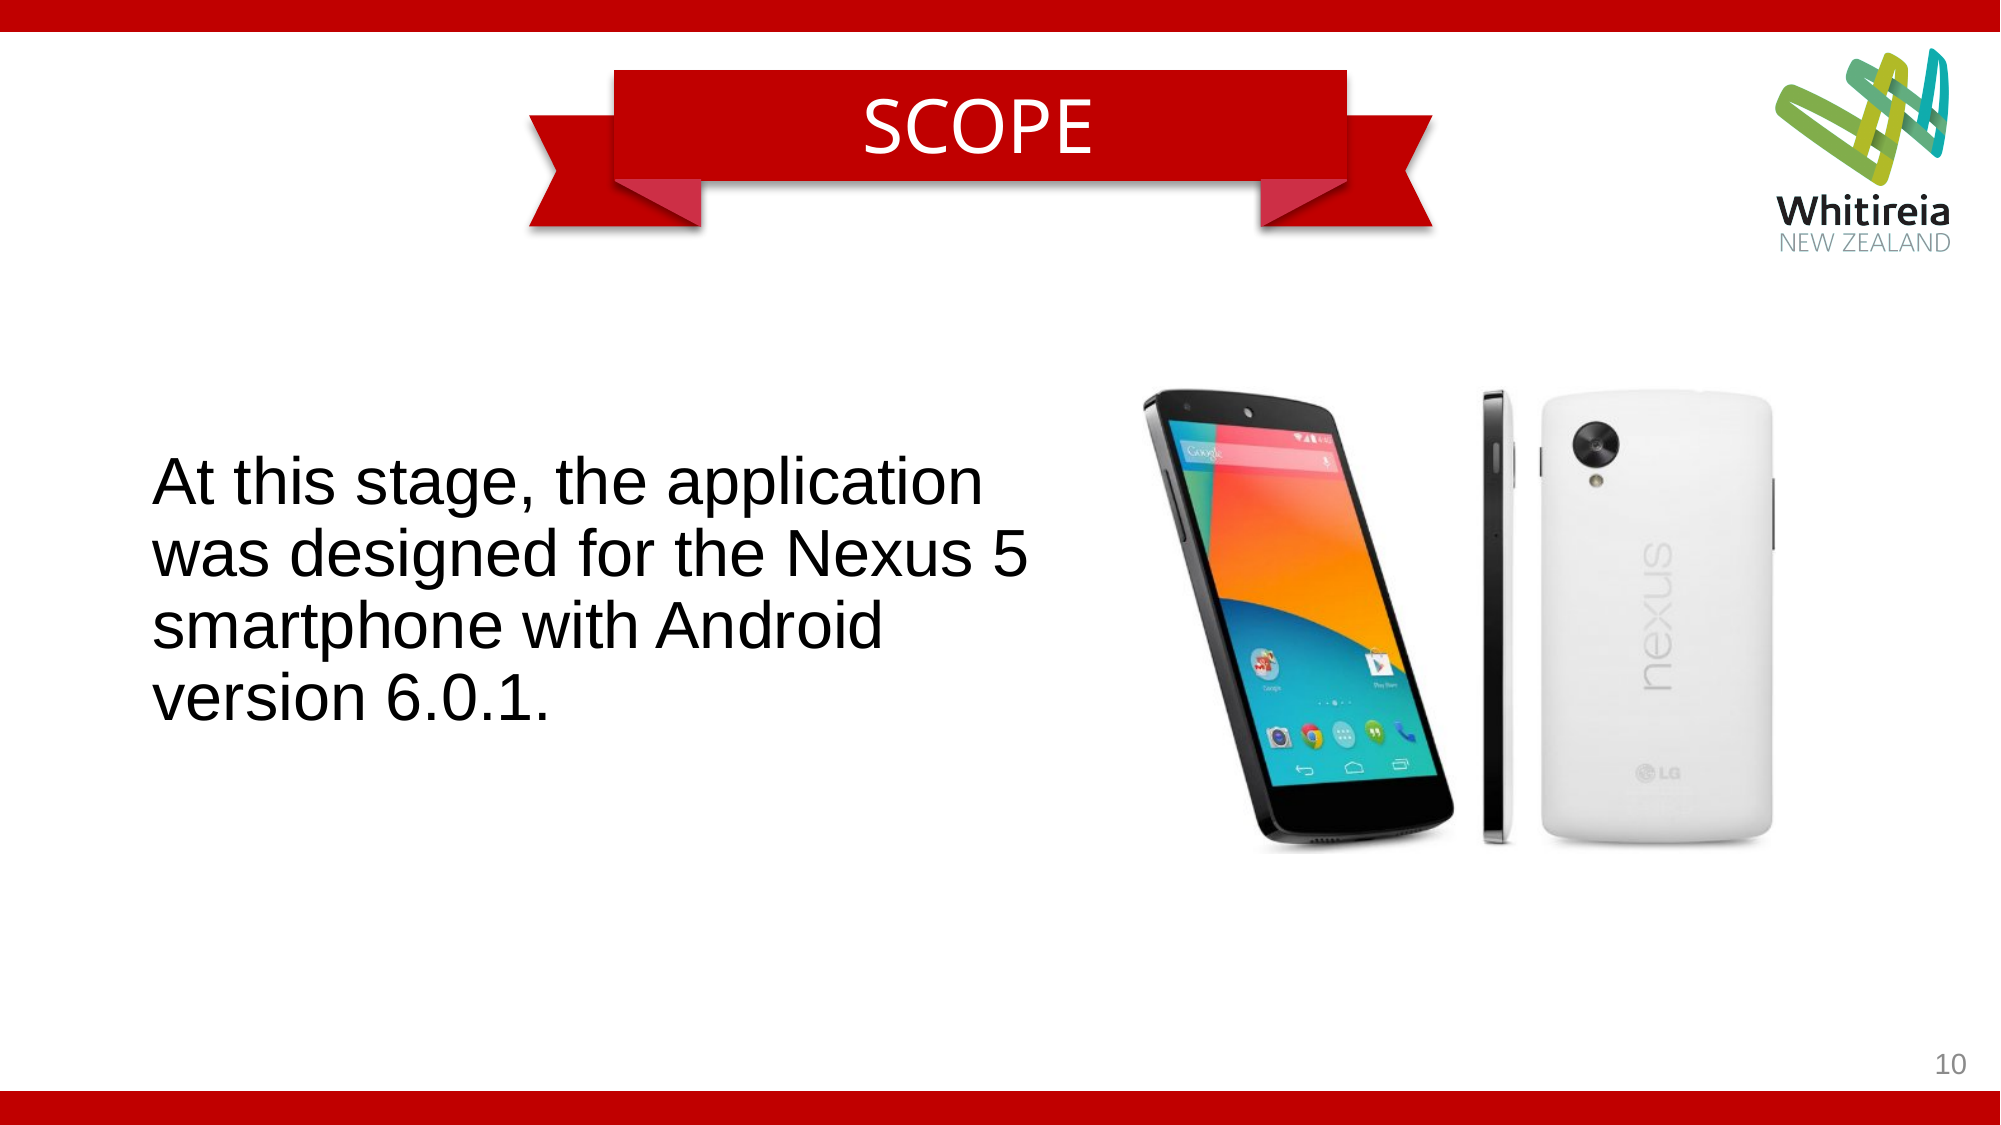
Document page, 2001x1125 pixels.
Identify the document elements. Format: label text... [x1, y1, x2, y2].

slide_number 10 [1532, 1033, 1983, 1094]
picture [1142, 386, 1776, 854]
text_box [0, 1091, 2000, 1125]
list At this stage, the application was designed for the Nexus 5 smartphone with Android version 6.0.1. [137, 439, 1129, 841]
picture [1775, 48, 1950, 252]
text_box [530, 71, 1431, 226]
text_box [0, 0, 2000, 32]
